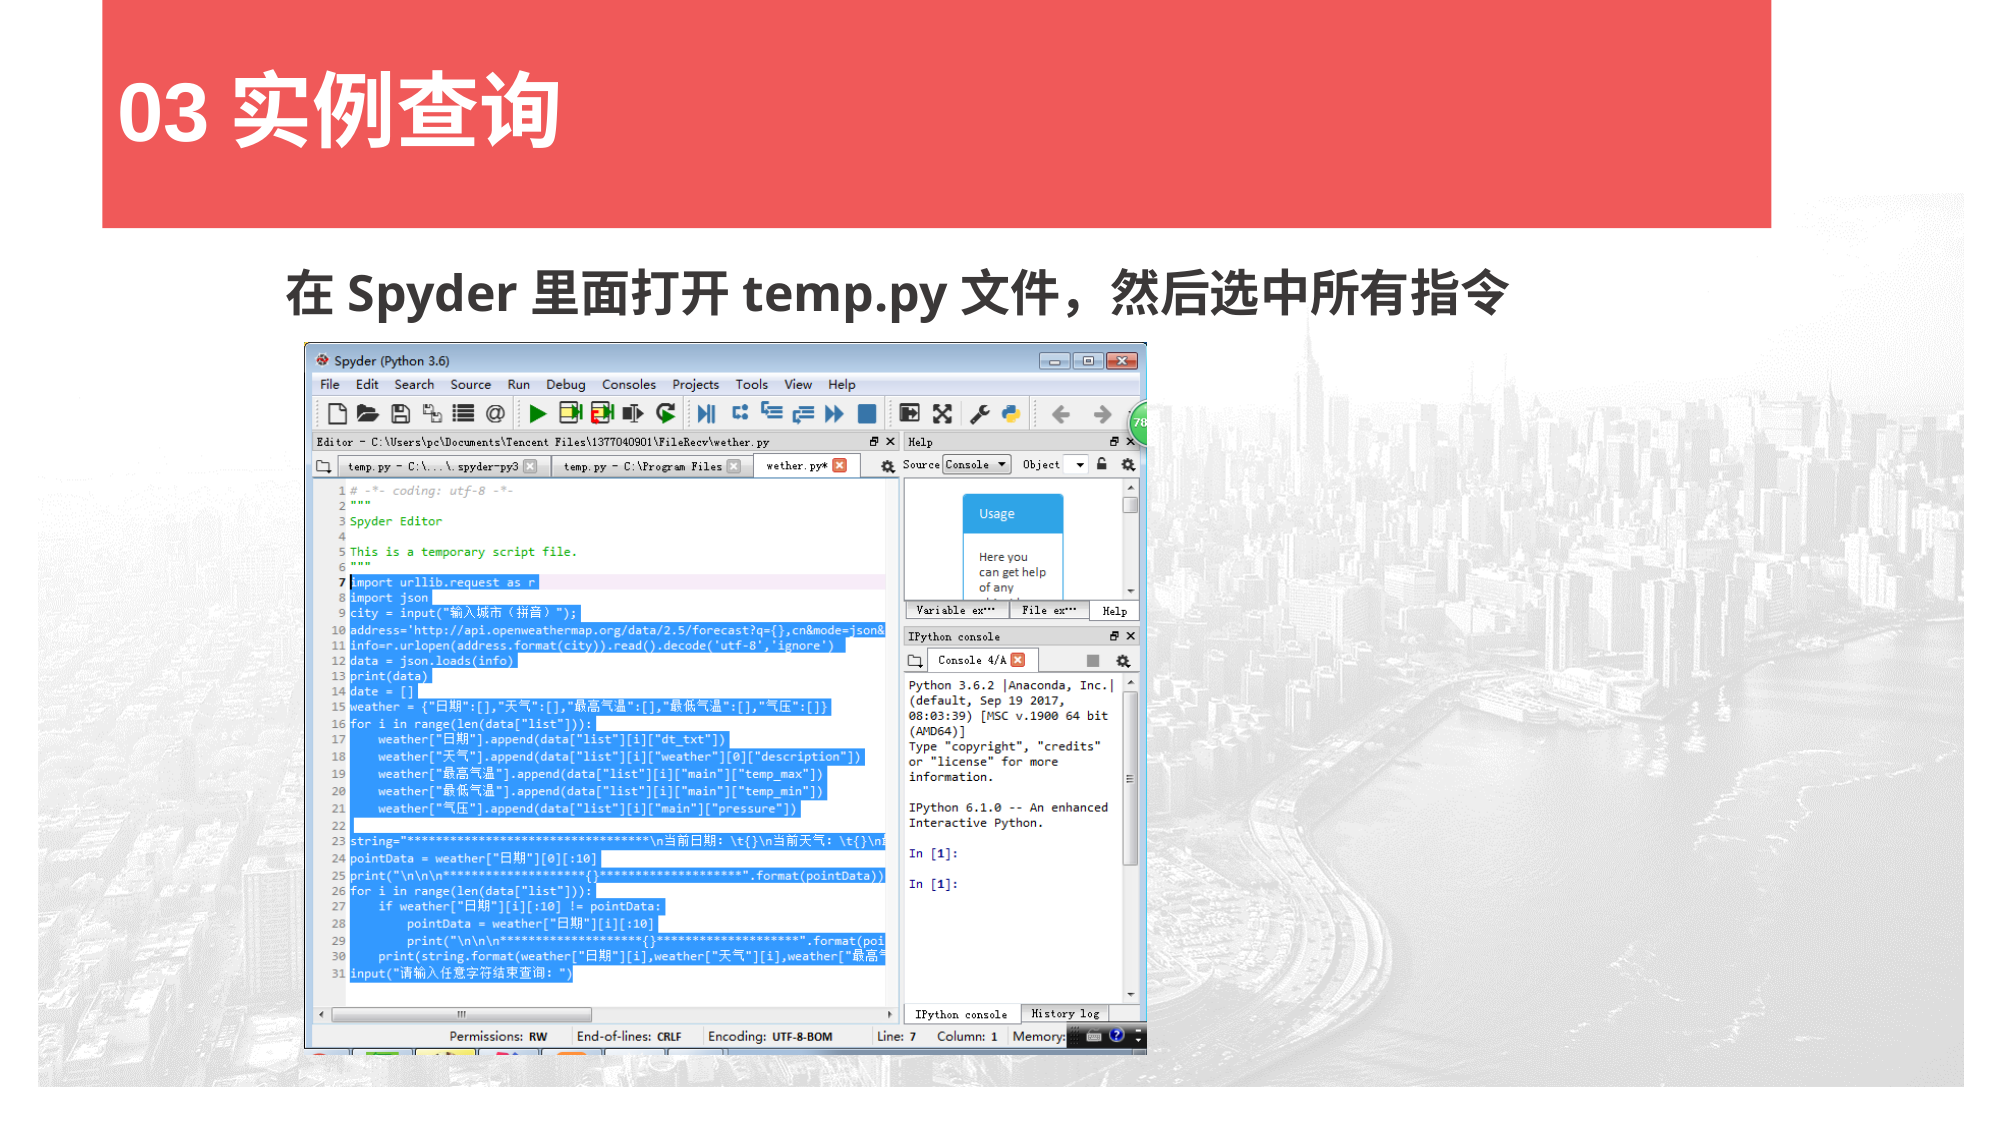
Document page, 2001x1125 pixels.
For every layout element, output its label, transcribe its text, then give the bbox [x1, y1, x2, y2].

picture [304, 342, 1147, 1055]
picture [0, 0, 2001, 1125]
title 03实例查询 [102, 5, 1772, 223]
list 在Spyder里面打开temp.py文件，然后选中所有指令 [137, 222, 1863, 1090]
